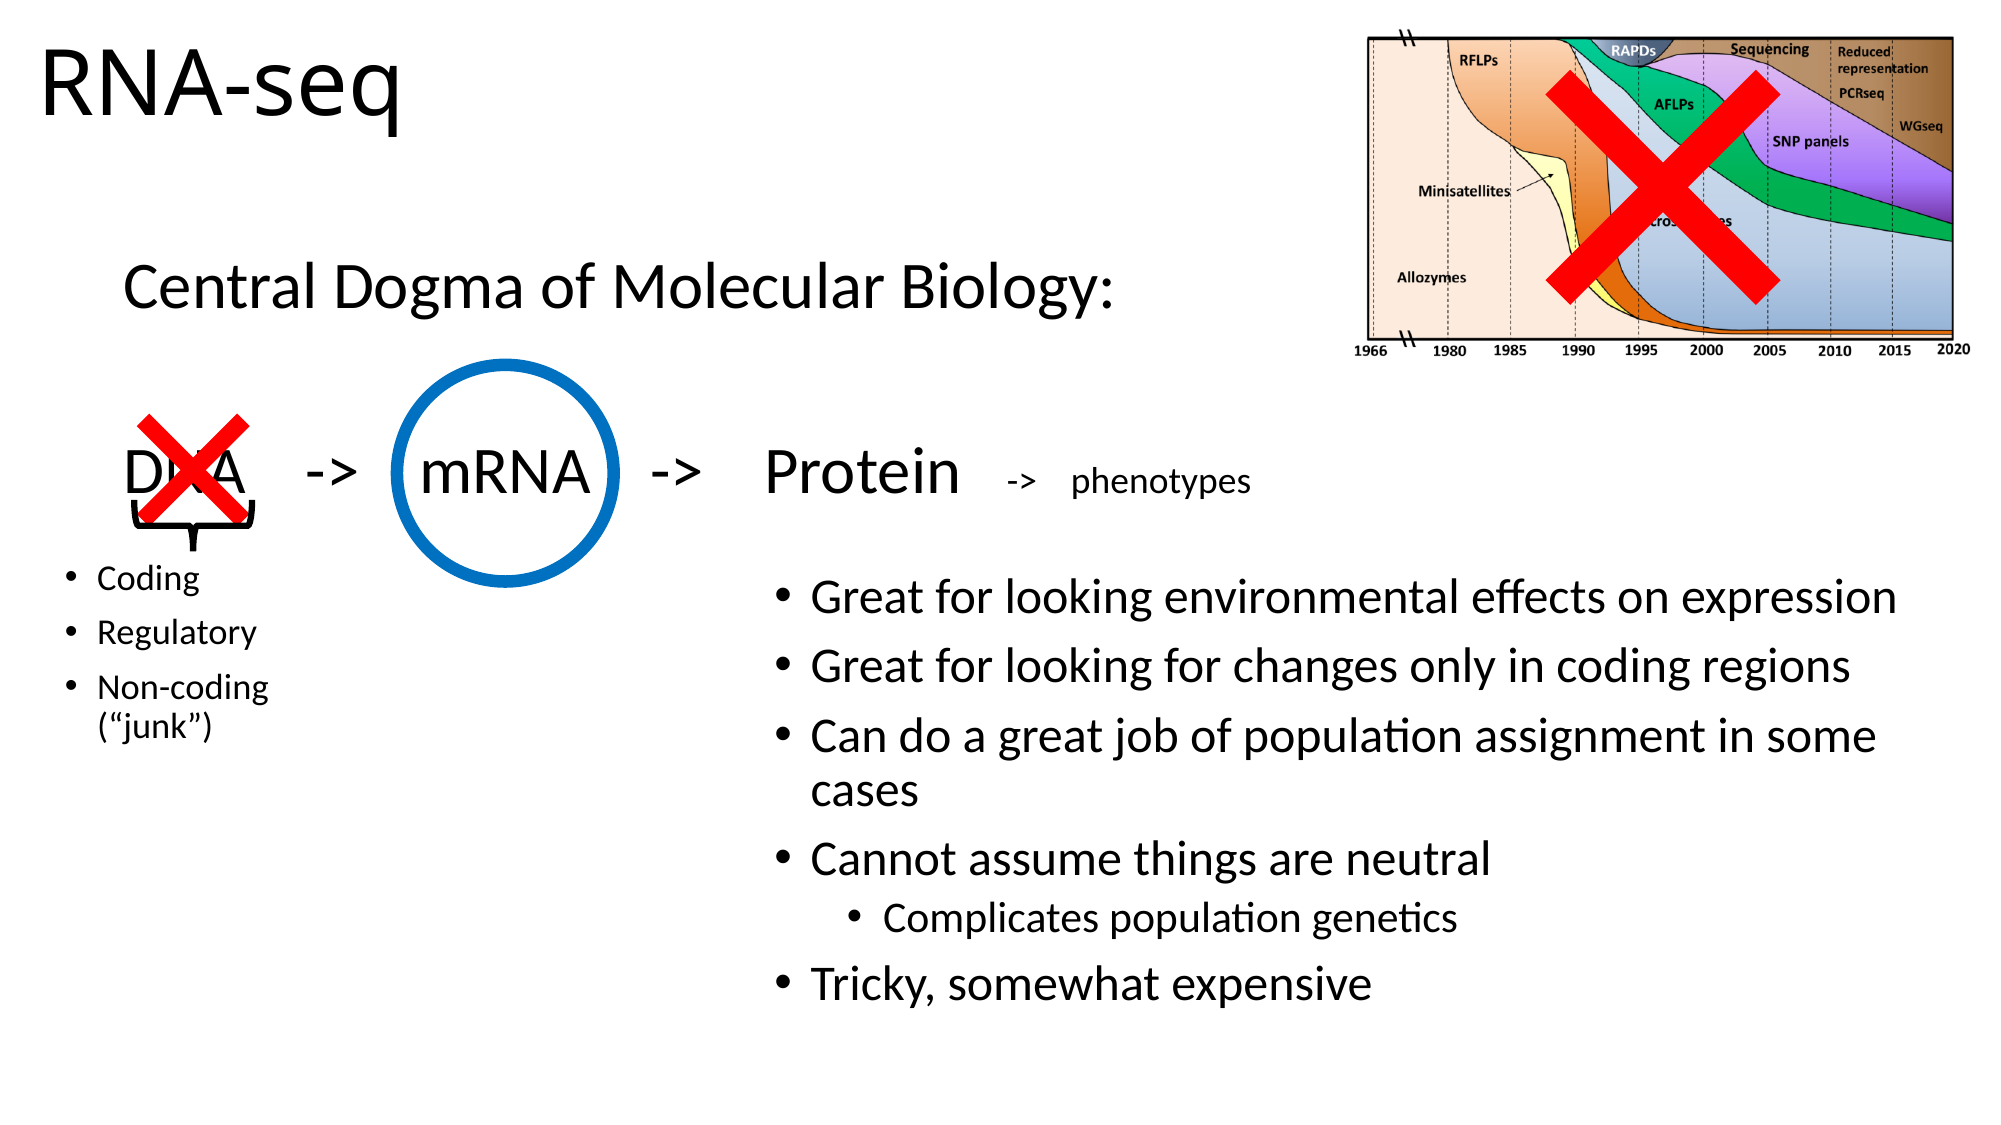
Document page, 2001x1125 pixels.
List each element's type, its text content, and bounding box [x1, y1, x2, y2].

text_box [136, 413, 250, 499]
title RNA-seq [22, 21, 1187, 150]
text_box Coding Regulatory Non-coding (“junk”) [49, 551, 337, 757]
list Central Dogma of Molecular Biology: DNA -> mRNA -> Protein -> phenotypes [108, 242, 1467, 523]
text_box Great for looking environmental effects on expression Great for looking for changes only in coding regions Can do a great job of population assignment in some cases Cannot assume things are neutral Complicates population genetics Tricky, somewhat expensive [759, 562, 1915, 1069]
text_box [395, 363, 615, 583]
picture [1349, 27, 1978, 362]
text_box [133, 499, 253, 551]
